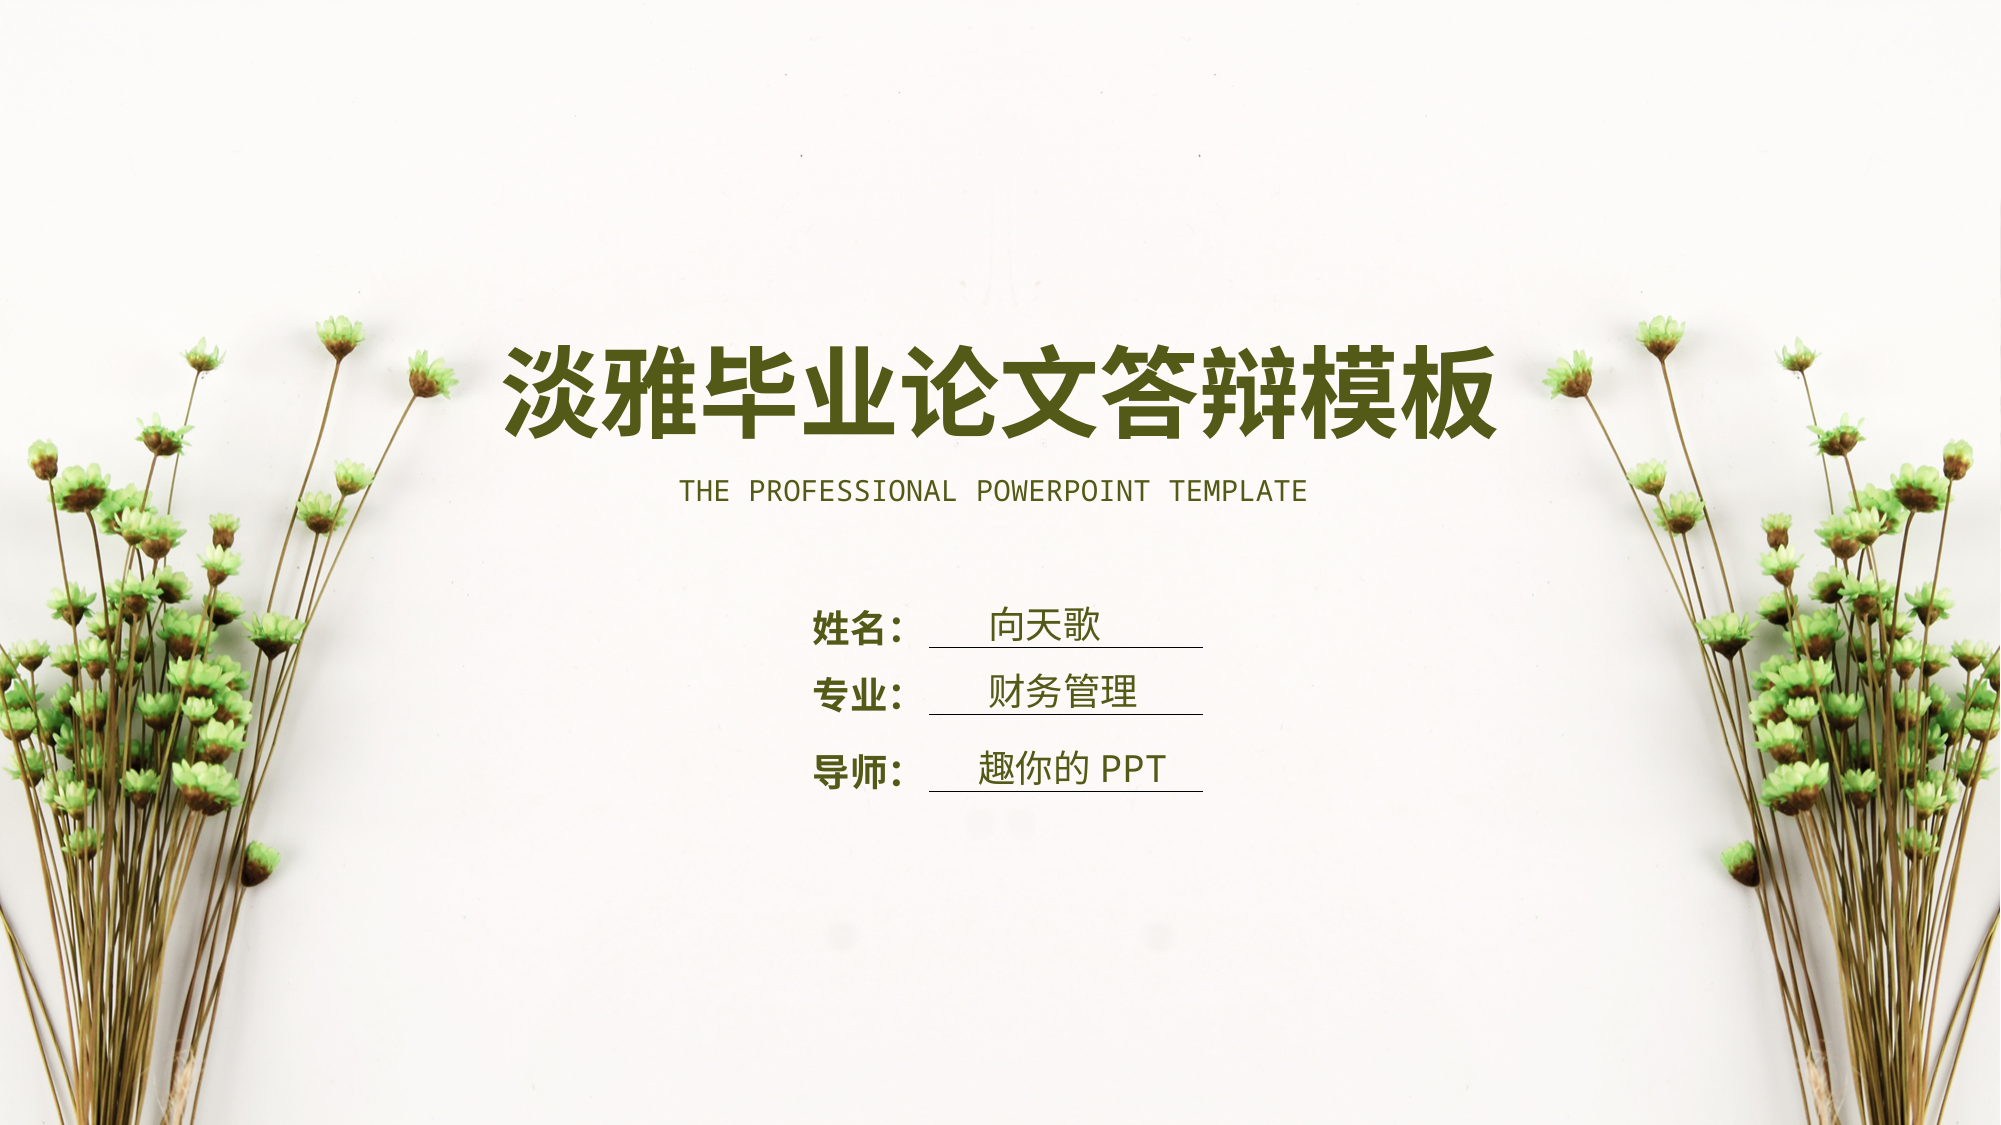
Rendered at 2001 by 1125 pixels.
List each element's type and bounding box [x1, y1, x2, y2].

text_box [357, 323, 1643, 802]
picture [0, 0, 2001, 1125]
